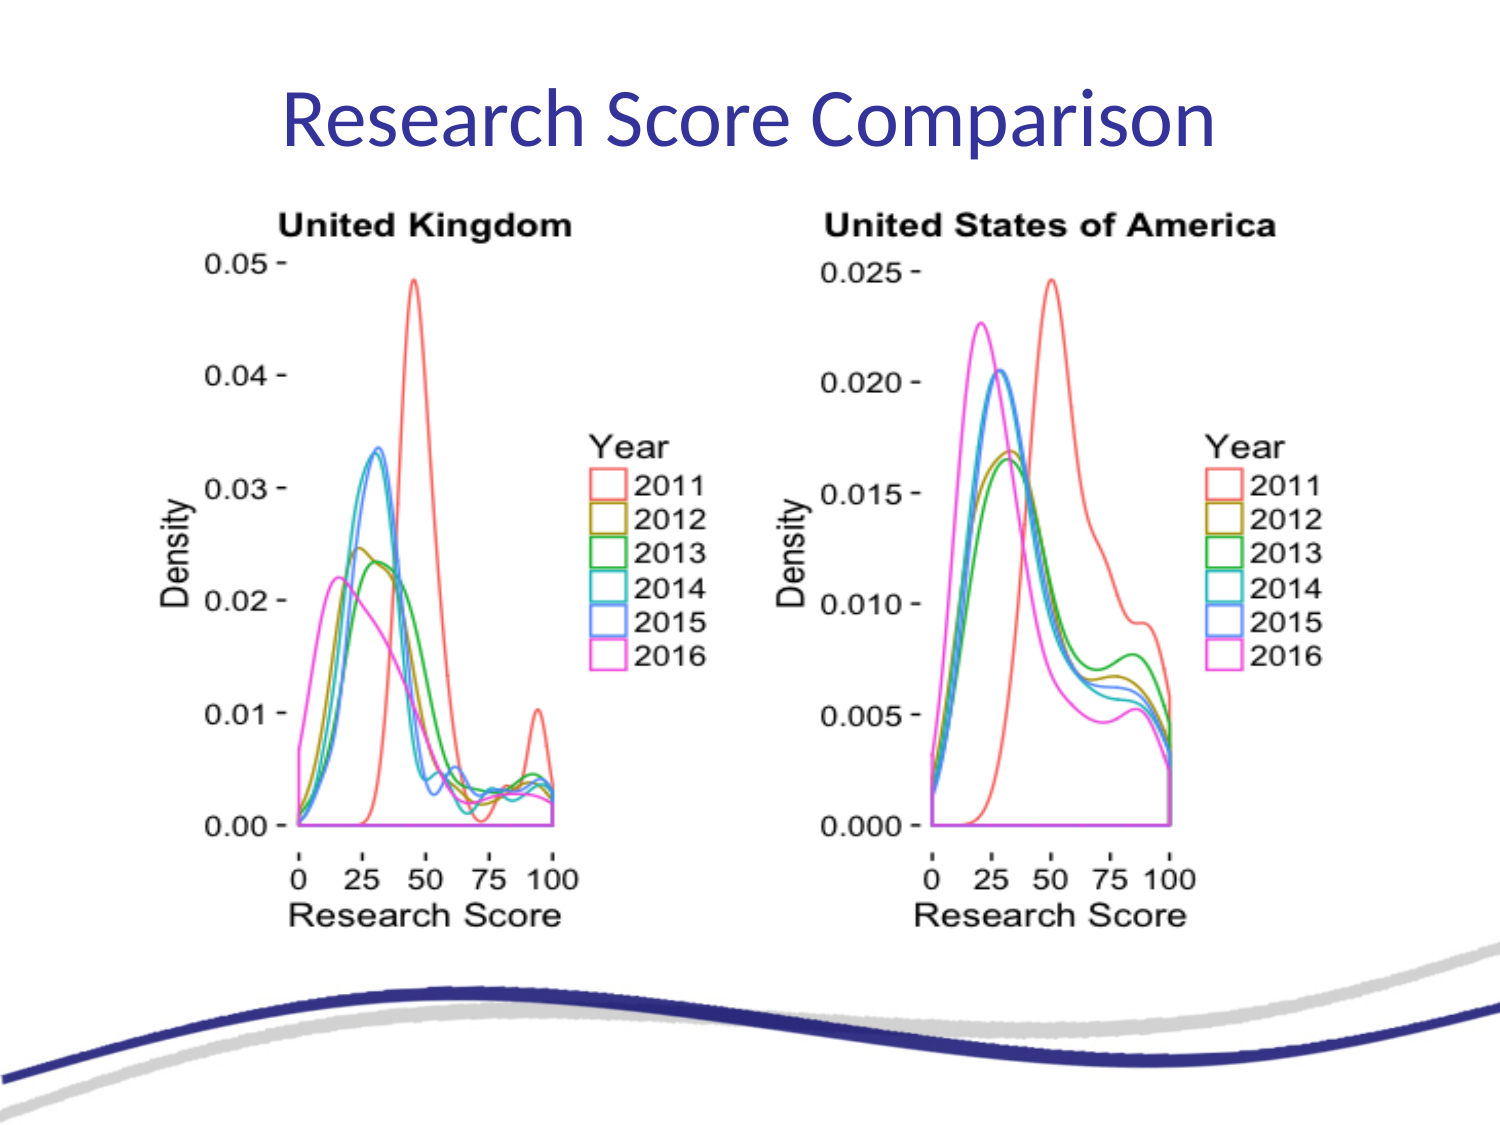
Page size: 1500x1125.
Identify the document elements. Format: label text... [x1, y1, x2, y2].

picture [0, 0, 1500, 1125]
title Research Score Comparison [75, 19, 1425, 207]
